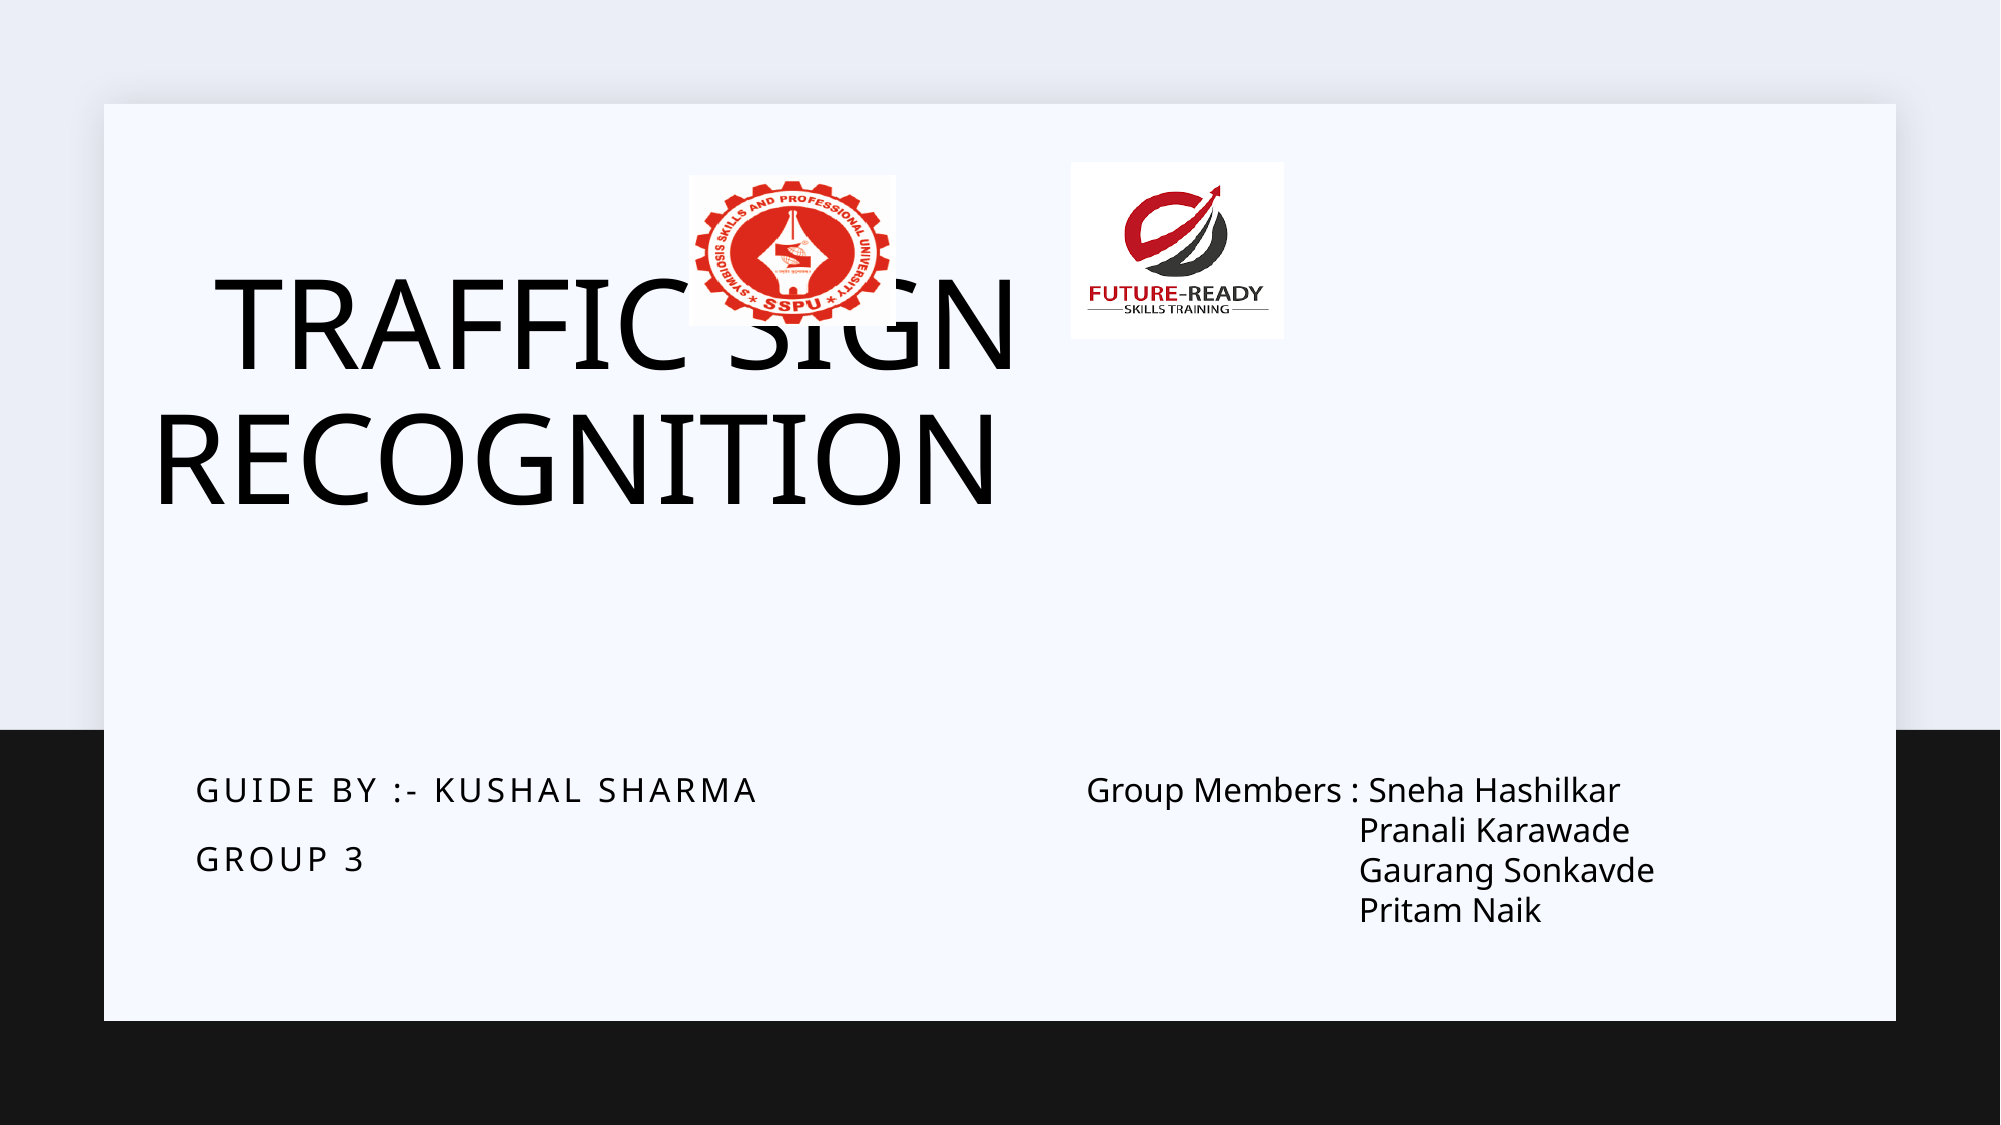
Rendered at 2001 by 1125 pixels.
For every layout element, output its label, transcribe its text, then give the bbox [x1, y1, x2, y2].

picture [1071, 161, 1285, 339]
title TRAFFIC SIGN RECOGNITION [134, 124, 1885, 539]
text_box Group Members : Sneha Hashilkar Pranali Karawade Gaurang Sonkavde Pritam Naik [1071, 761, 1856, 937]
picture [688, 174, 897, 326]
subtitle Guide by :- Kushal Sharma Group 3 [180, 761, 1831, 950]
